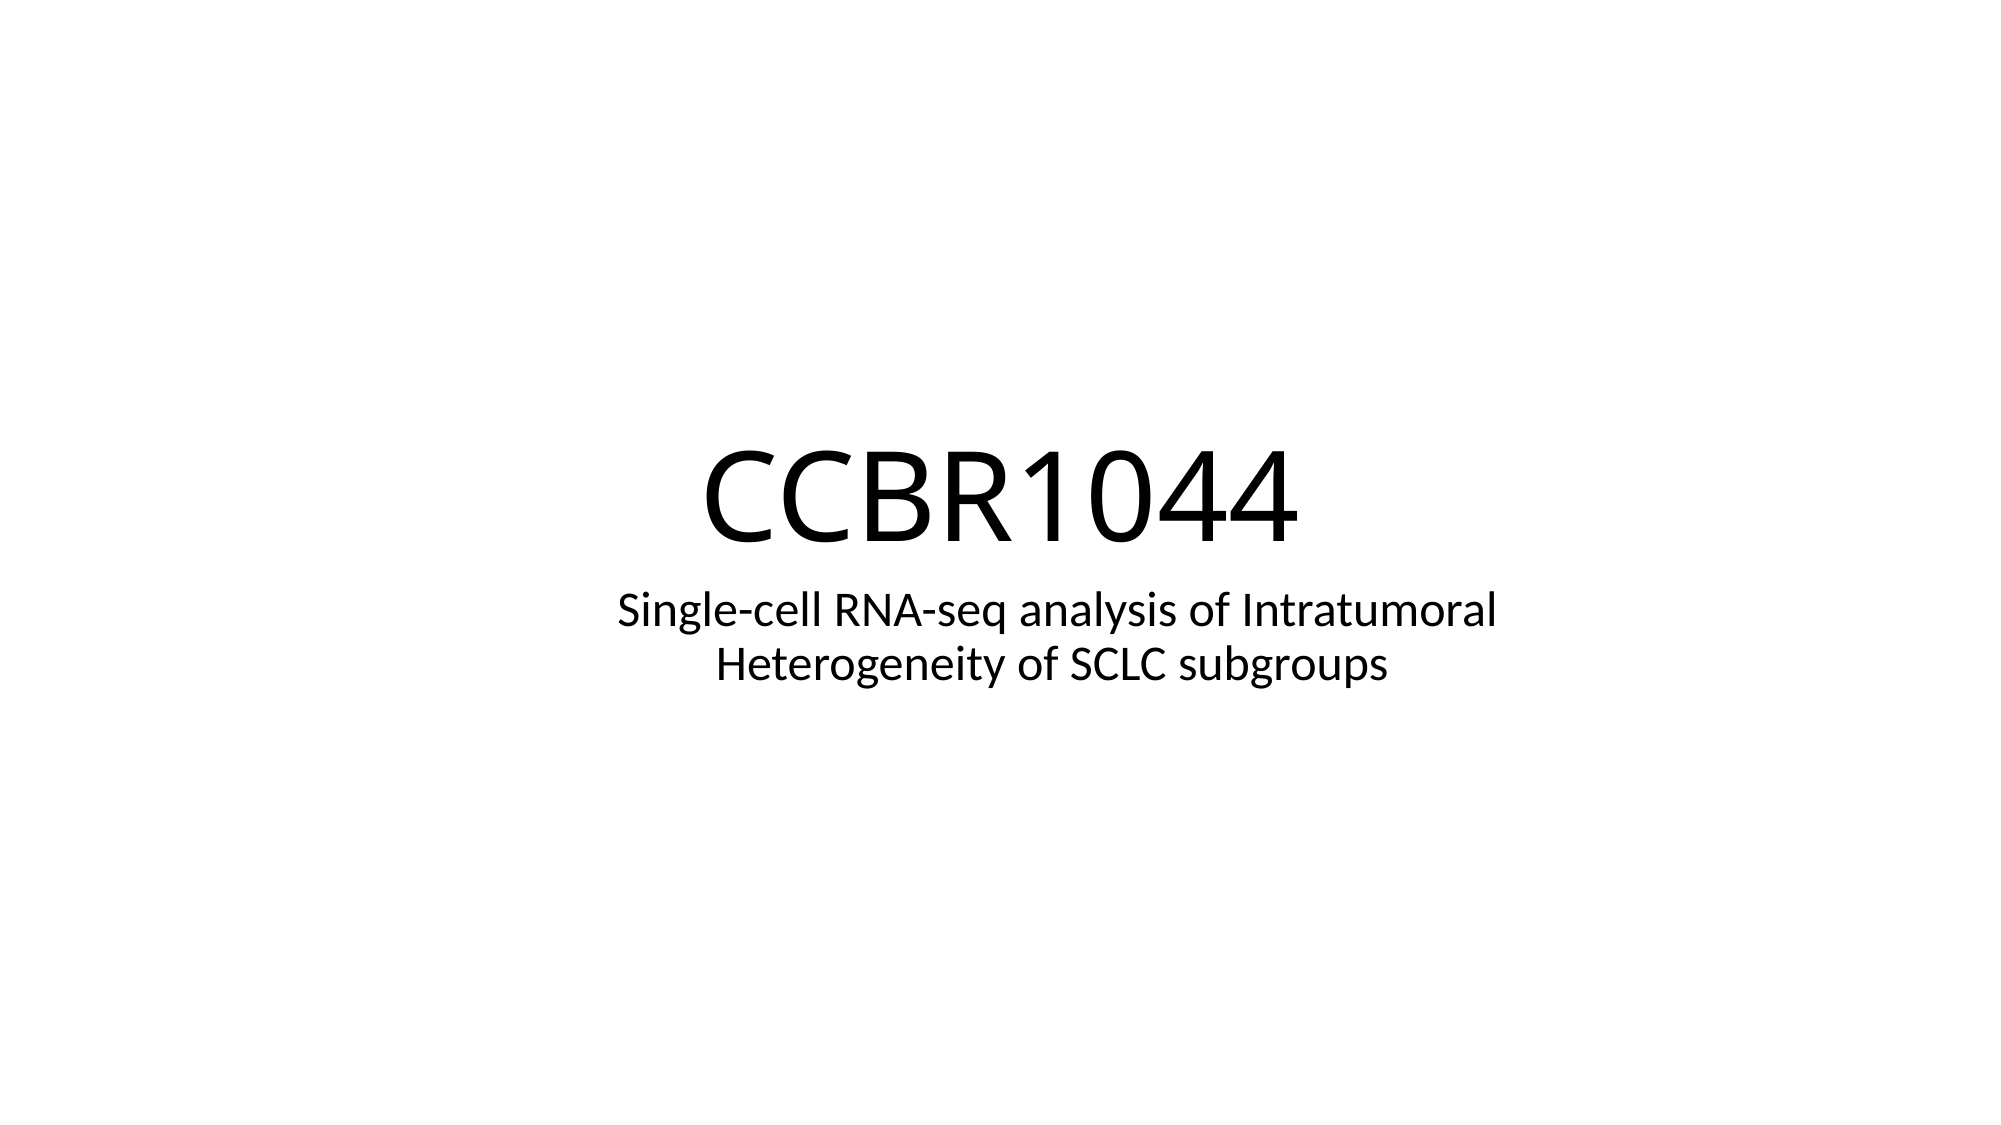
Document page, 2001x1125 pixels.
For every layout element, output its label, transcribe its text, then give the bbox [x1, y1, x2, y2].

subtitle Single-cell RNA-seq analysis of Intratumoral Heterogeneity of SCLC subgroups [486, 575, 1630, 848]
title CCBR1044 [249, 184, 1750, 576]
